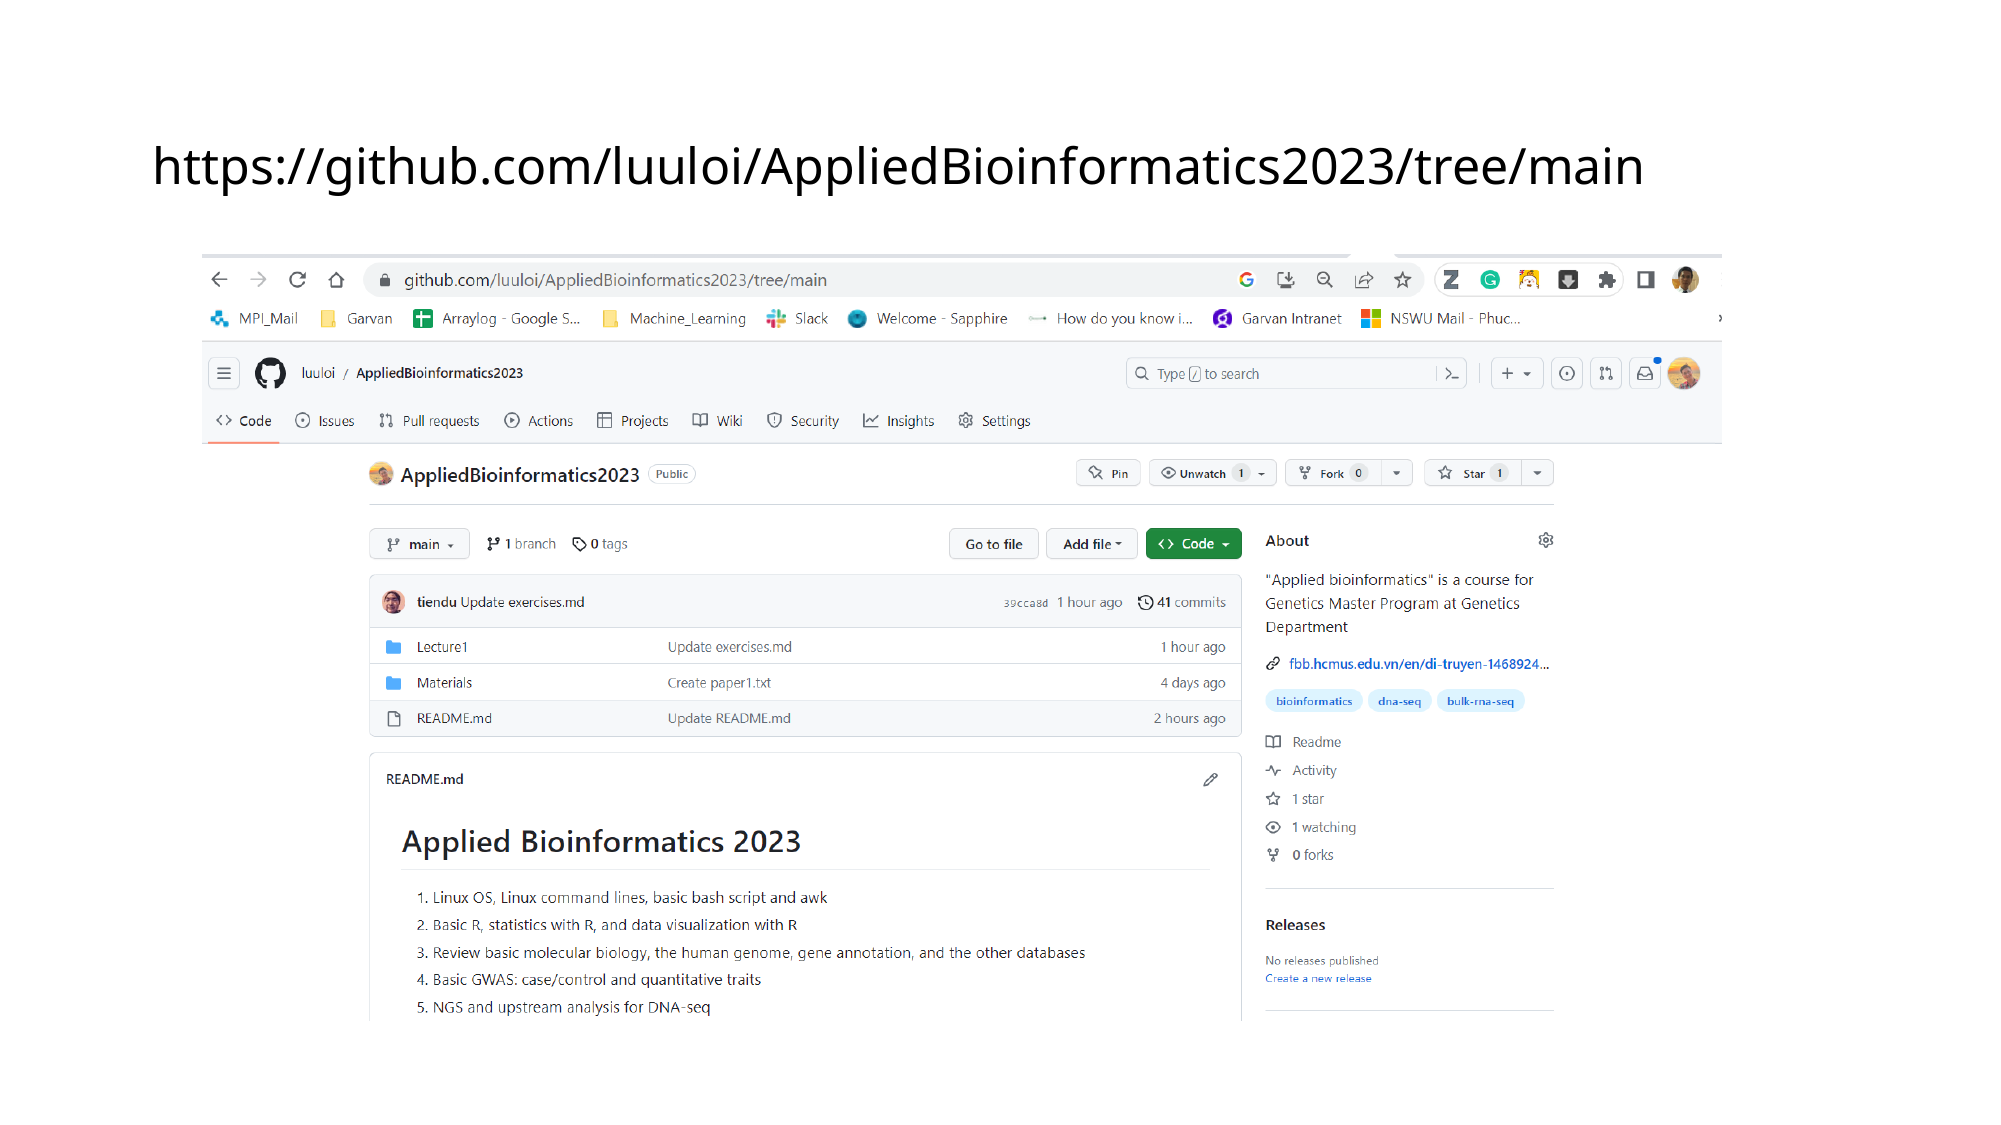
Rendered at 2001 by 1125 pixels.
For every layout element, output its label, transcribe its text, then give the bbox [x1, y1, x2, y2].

title https://github.com/luuloi/AppliedBioinformatics2023/tree/main [137, 59, 1863, 278]
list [202, 254, 1722, 1021]
